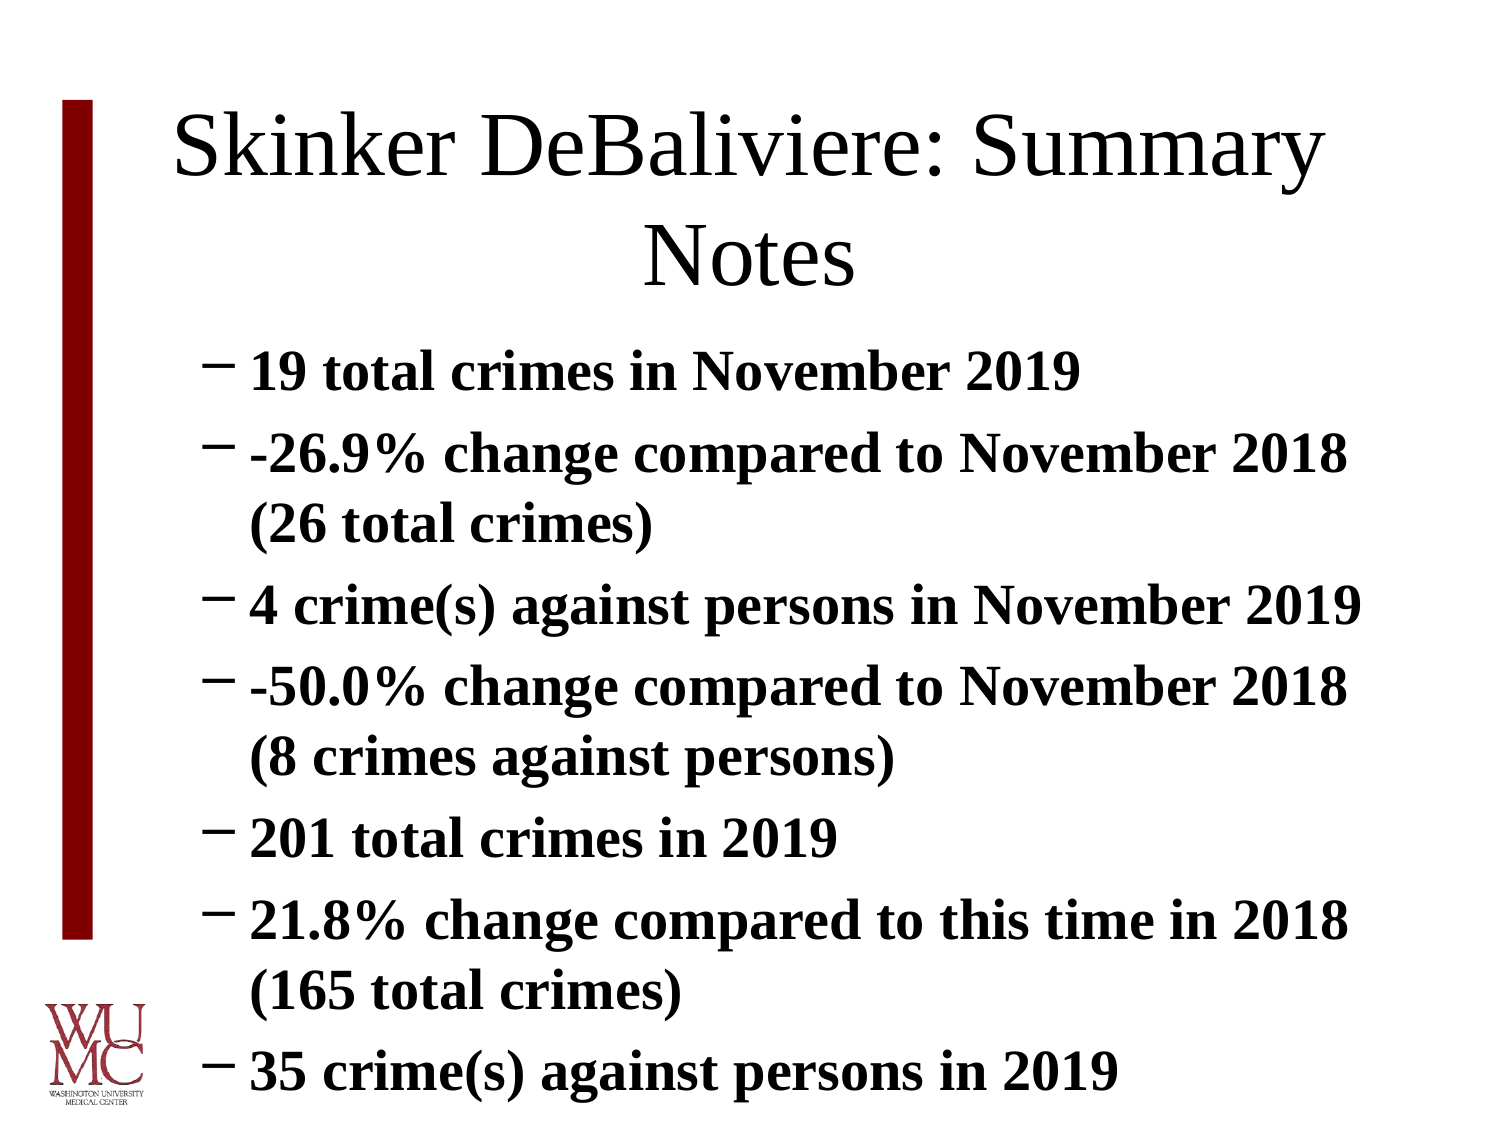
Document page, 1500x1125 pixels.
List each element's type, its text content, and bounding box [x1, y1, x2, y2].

list 19 total crimes in November 2019 -26.9% change compared to November 2018 (26 total crimes) 4 crime(s) against persons in November 2019 -50.0% change compared to November 2018 (8 crimes against persons) 201 total crimes in 2019 21.8% change compared to this time in 2018 (165 total crimes) 35 crime(s) against persons in 2019 -14.6% change compared to this time in 2018 (41 crimes against persons) [112, 324, 1388, 1001]
title Skinker DeBaliviere: Summary Notes [112, 99, 1388, 288]
picture [41, 996, 156, 1113]
